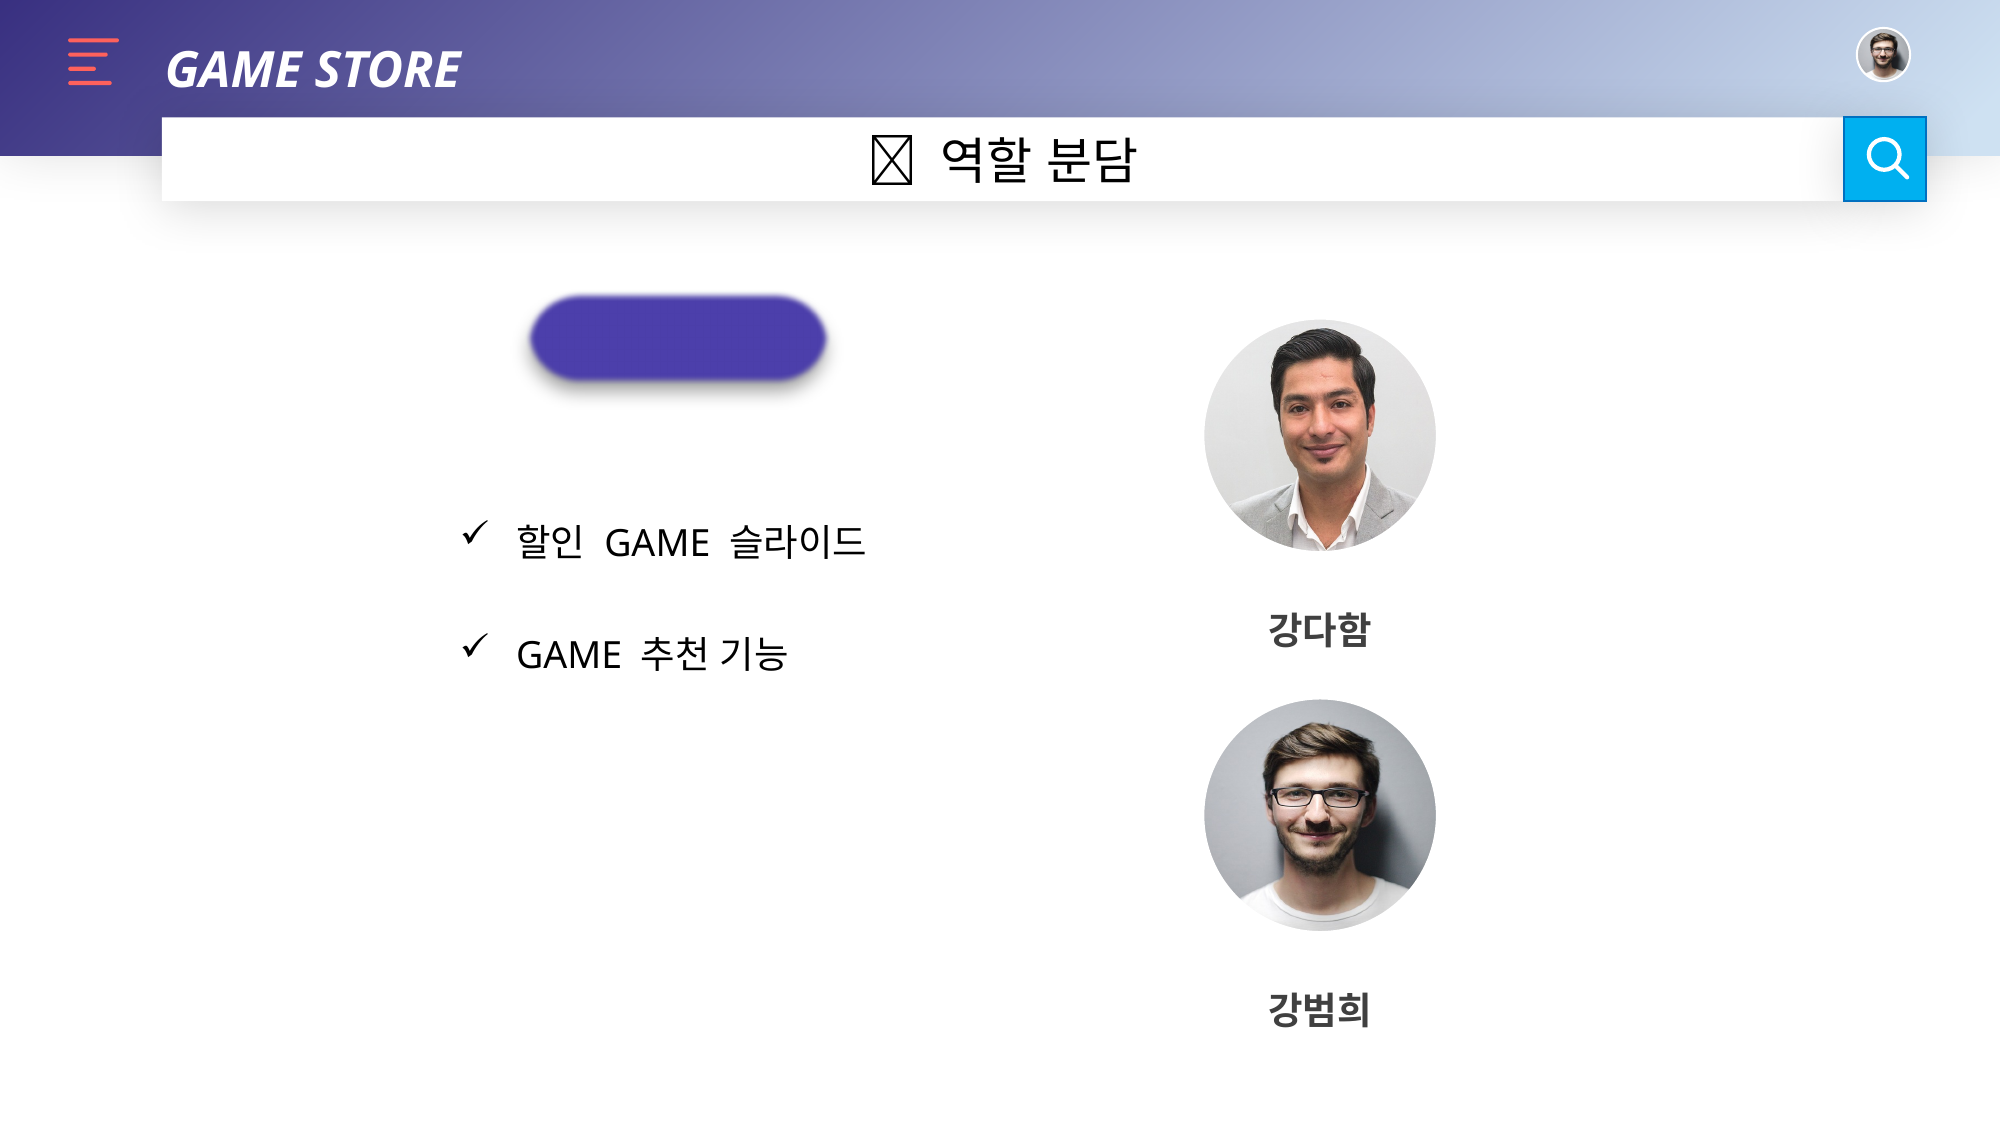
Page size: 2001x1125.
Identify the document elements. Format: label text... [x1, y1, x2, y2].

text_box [68, 38, 119, 86]
text_box GAME [535, 301, 822, 376]
text_box  역할 분담 [161, 116, 1840, 202]
text_box [1855, 26, 1912, 83]
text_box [1866, 136, 1904, 182]
text_box 할인 GAME 슬라이드 GAME 추천 기능 [444, 443, 1090, 684]
text_box GAME STORE [0, 0, 2000, 156]
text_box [1090, 318, 1550, 1108]
text_box [1843, 116, 1927, 202]
